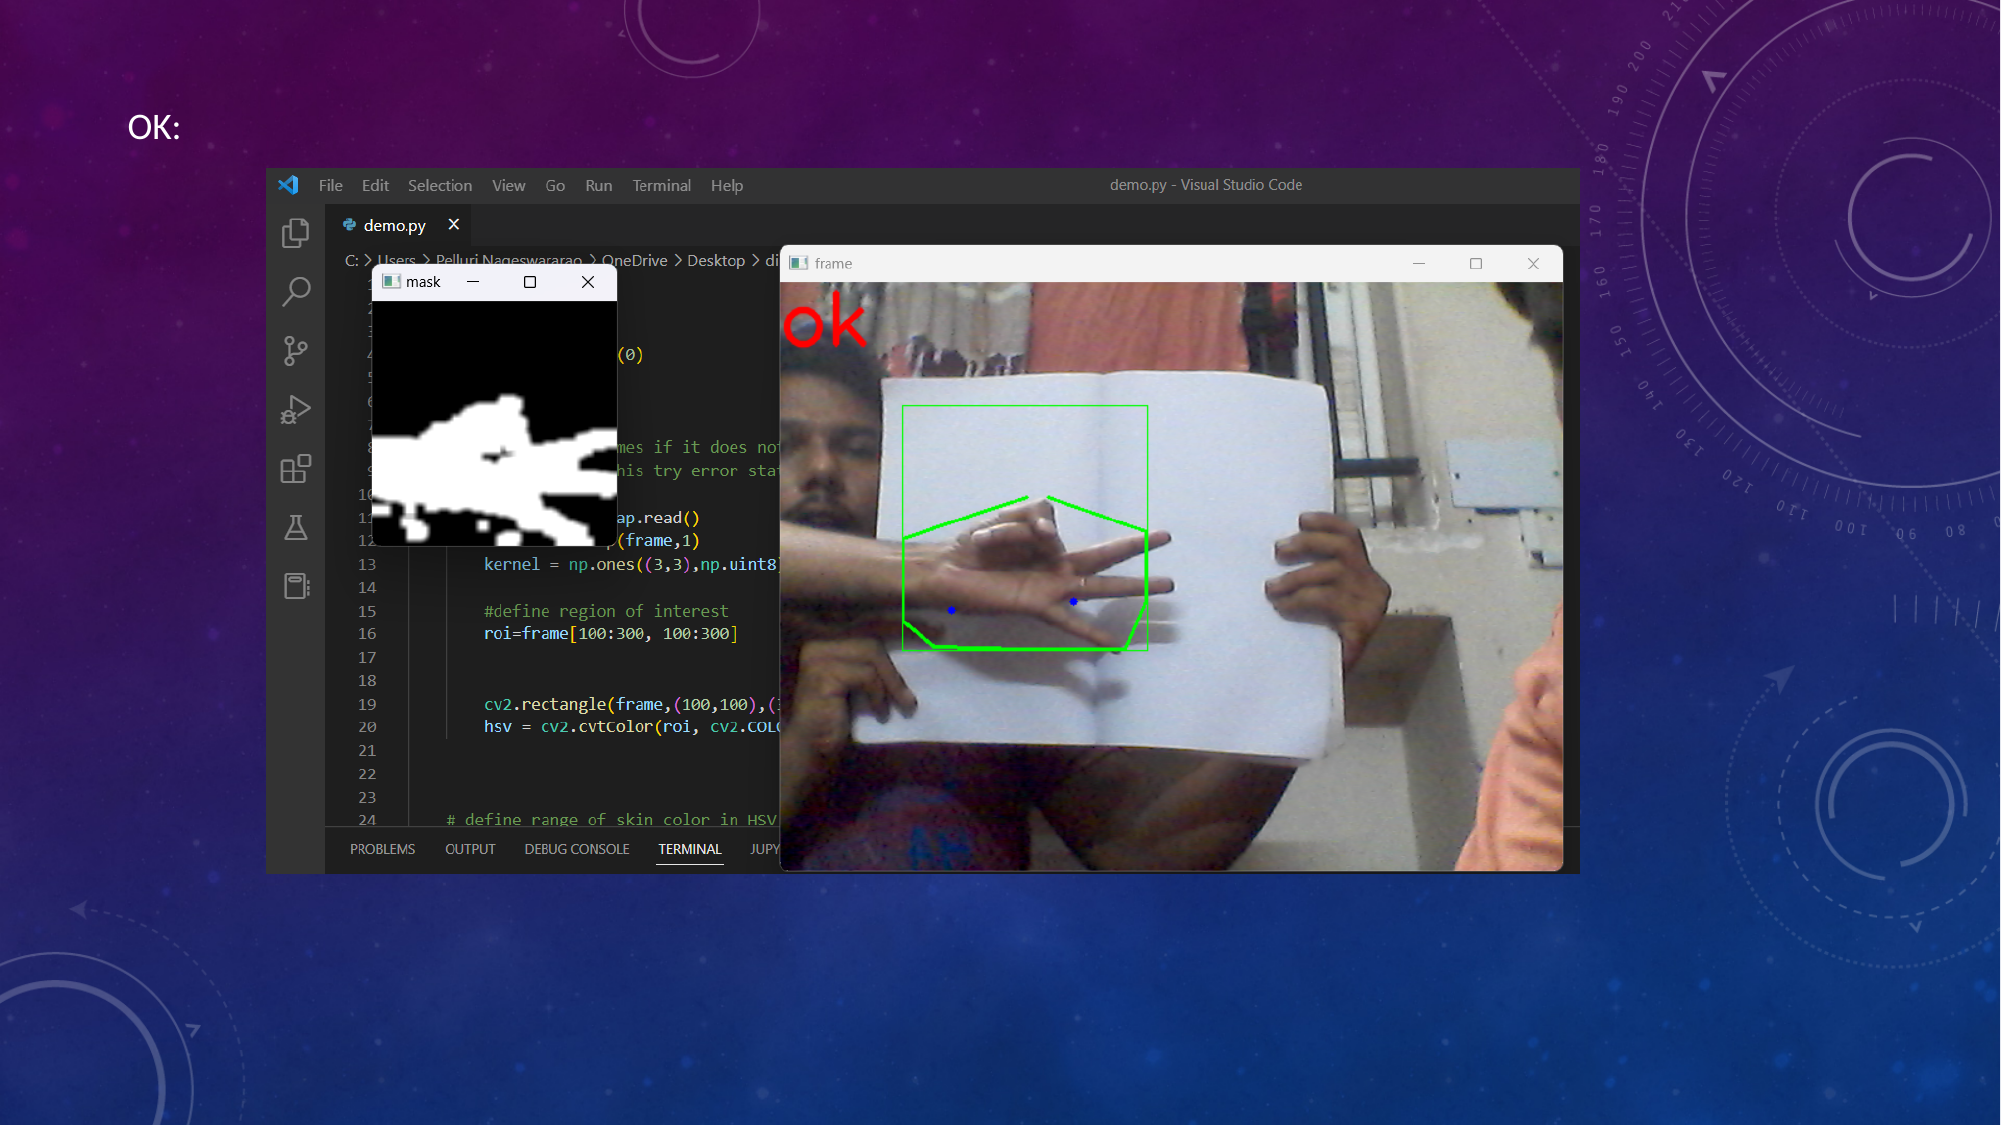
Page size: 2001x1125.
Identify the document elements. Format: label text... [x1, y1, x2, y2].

list OK: [112, 94, 1892, 961]
picture [0, 0, 2001, 1125]
